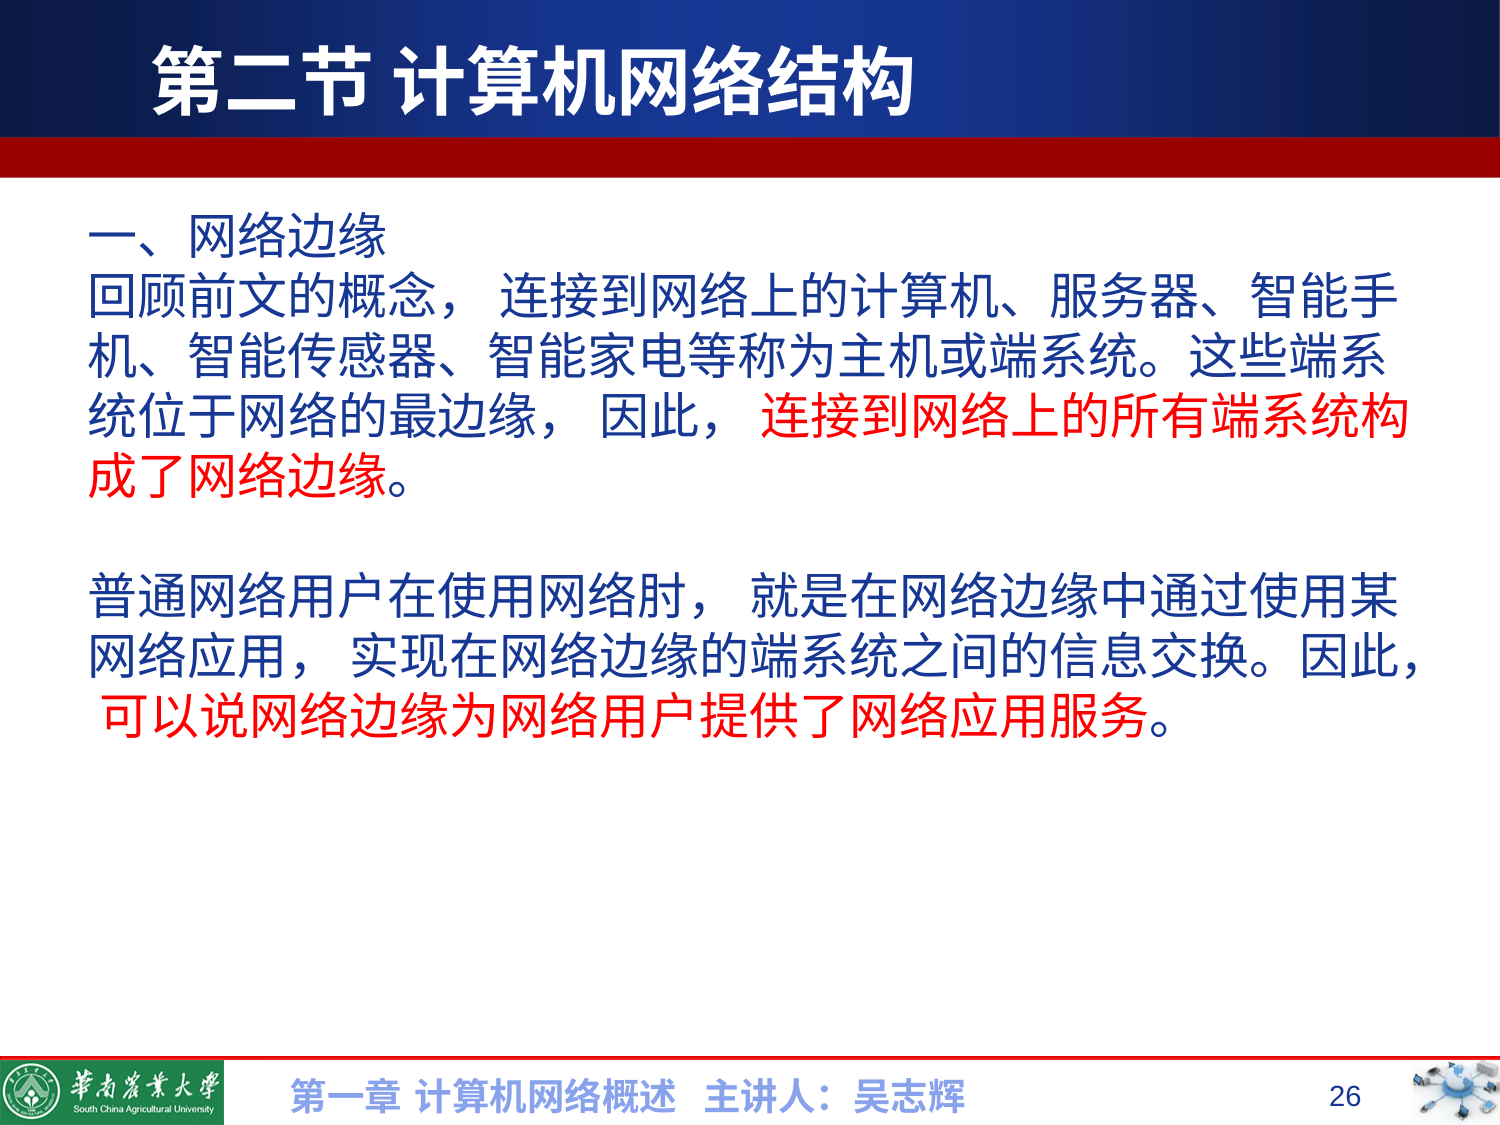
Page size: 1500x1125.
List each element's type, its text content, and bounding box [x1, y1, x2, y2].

footer 第一章 计算机网络概述 主讲人：吴志辉 [287, 1072, 1137, 1115]
slide_number 26 [1325, 1077, 1401, 1113]
picture [0, 0, 1500, 137]
title 第二节 计算机网络结构 [149, 34, 1351, 126]
picture [0, 1056, 1500, 1125]
list 一、网络边缘 回顾前文的概念， 连接到网络上的计算机、服务器、智能手机、智能传感器、智能家电等称为主机或端系统。这些端系统位于网络的最边缘， 因此， 连接到网络上的所有端系统构成了网络边缘。 普通网络用户在使用网络肘， 就是在网络边缘中通过使用某网络应用， 实现在网络边缘的端系统之间的信息交换。因此， 可以说网络边缘为网络用户提供了网络应用服务。 [87, 204, 1413, 750]
